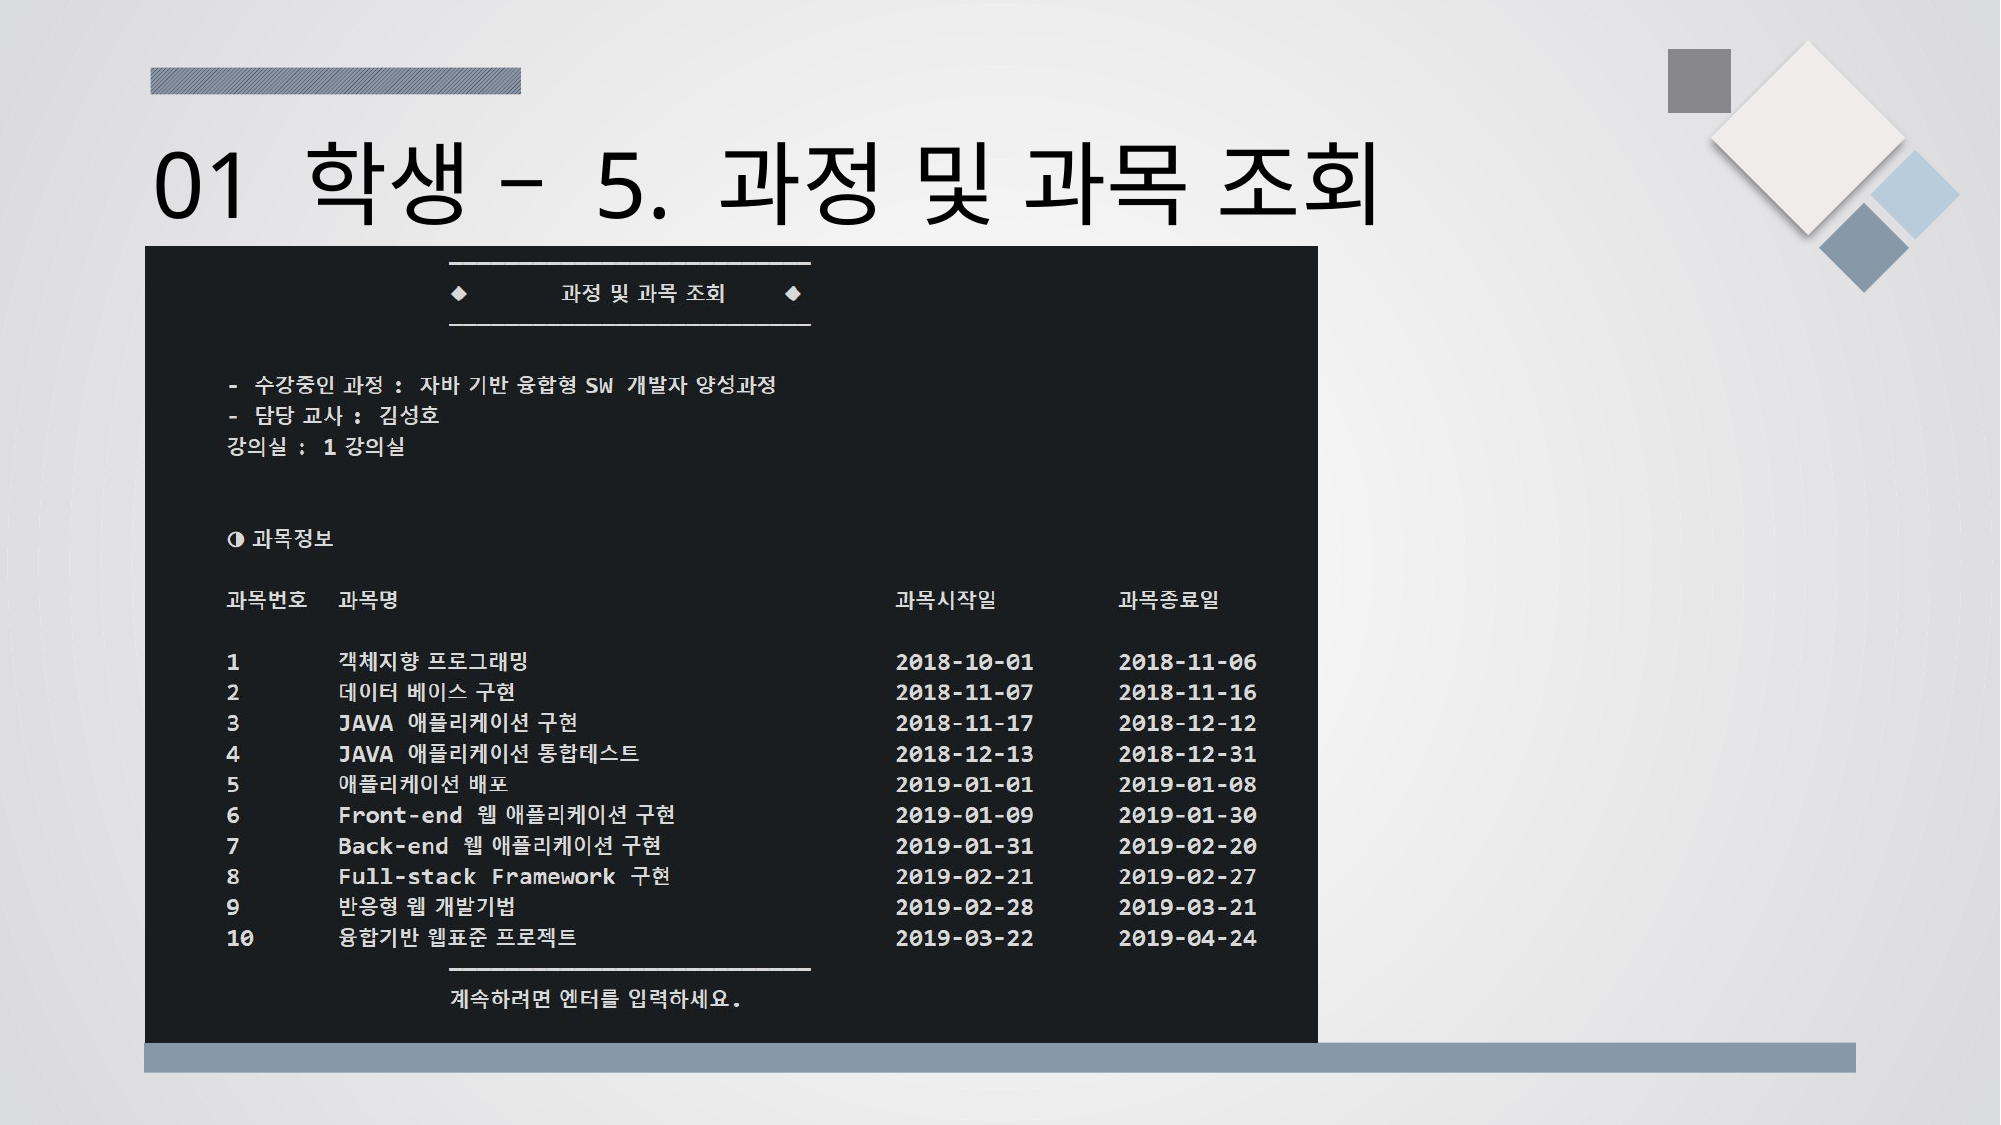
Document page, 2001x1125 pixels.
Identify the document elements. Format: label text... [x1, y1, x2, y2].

title 01 학생 – 5. 과정 및 과목 조회 [137, 101, 1707, 278]
picture [145, 246, 1318, 1043]
